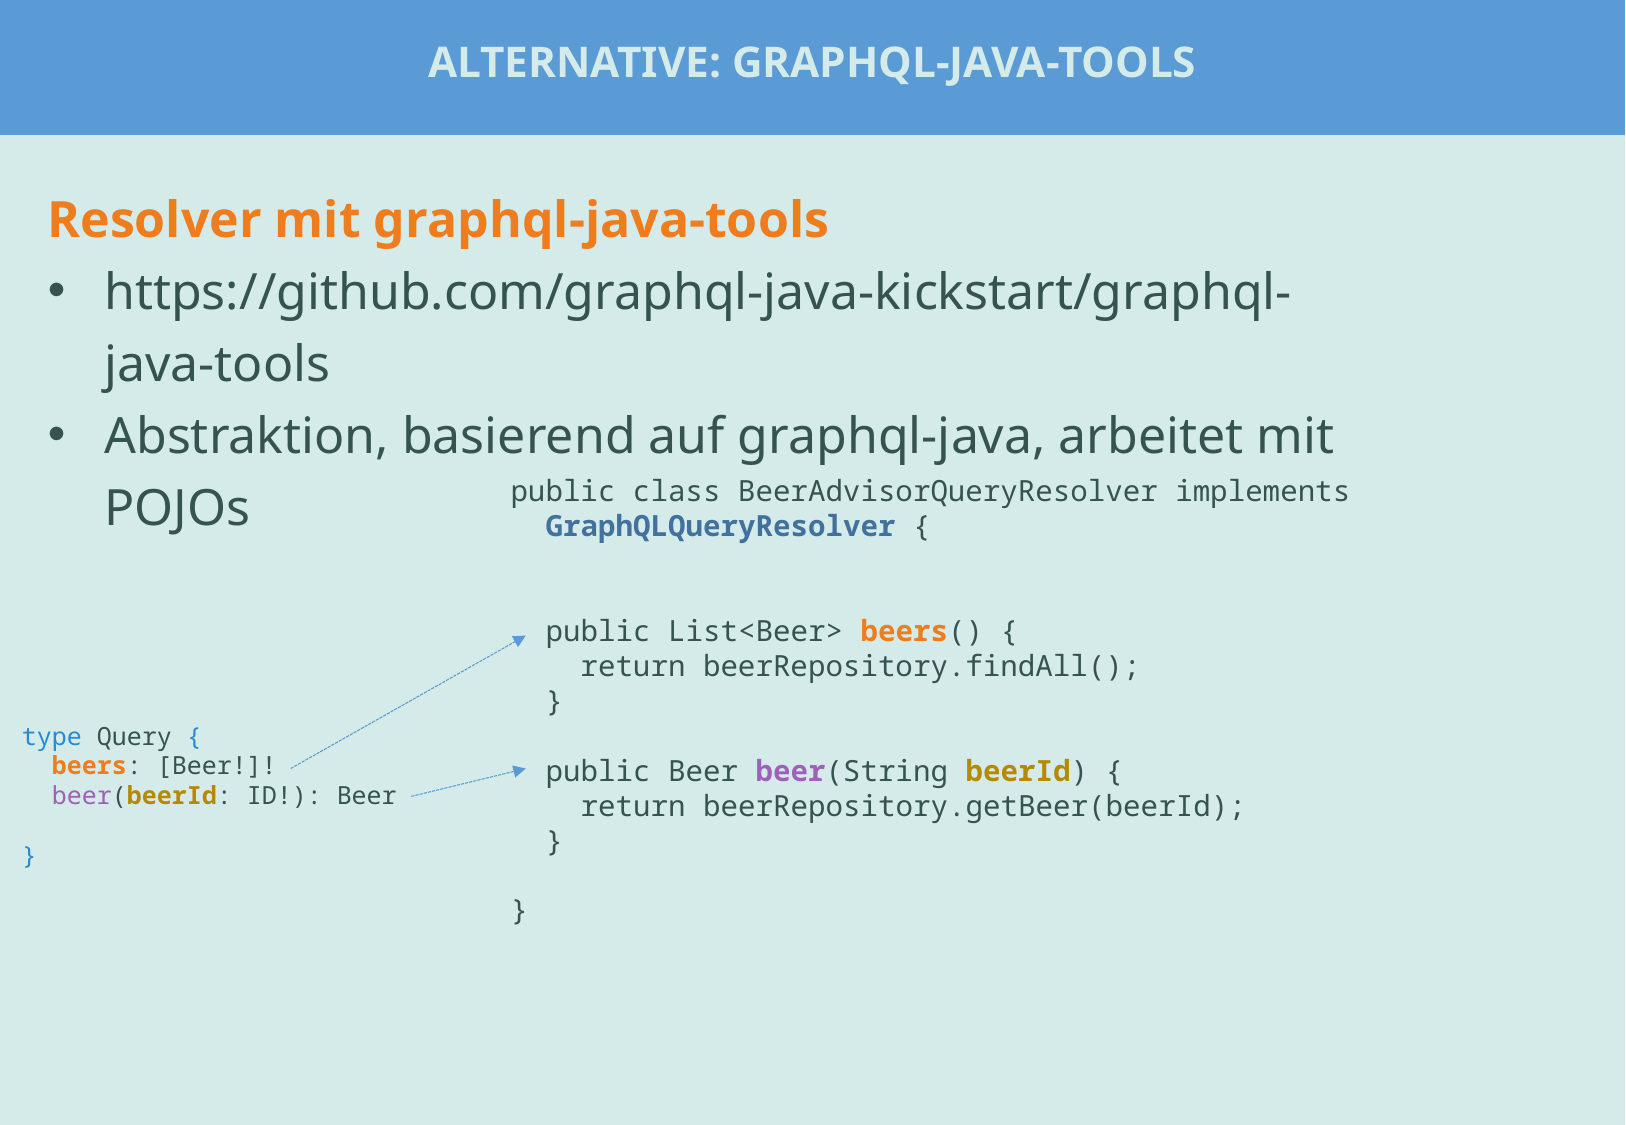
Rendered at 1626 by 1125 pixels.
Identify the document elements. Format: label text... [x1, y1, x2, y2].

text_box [290, 635, 526, 769]
text_box type Query { beers: [Beer!]! beer(beerId: ID!): Beer } [7, 712, 442, 878]
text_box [411, 768, 526, 797]
title Alternative: graphql-java-tools [0, 0, 1625, 127]
text_box public class BeerAdvisorQueryResolver implements GraphQLQueryResolver { public List<Beer> beers() { return beerRepository.findAll(); } public Beer beer(String beerId) { return beerRepository.getBeer(beerId); } } [495, 394, 1594, 935]
text_box Resolver mit graphql-java-tools https://github.com/graphql-java-kickstart/graphql-java-tools Abstraktion, basierend auf graphql-java, arbeitet mit POJOs [33, 168, 1413, 543]
text_box [0, 127, 1625, 136]
